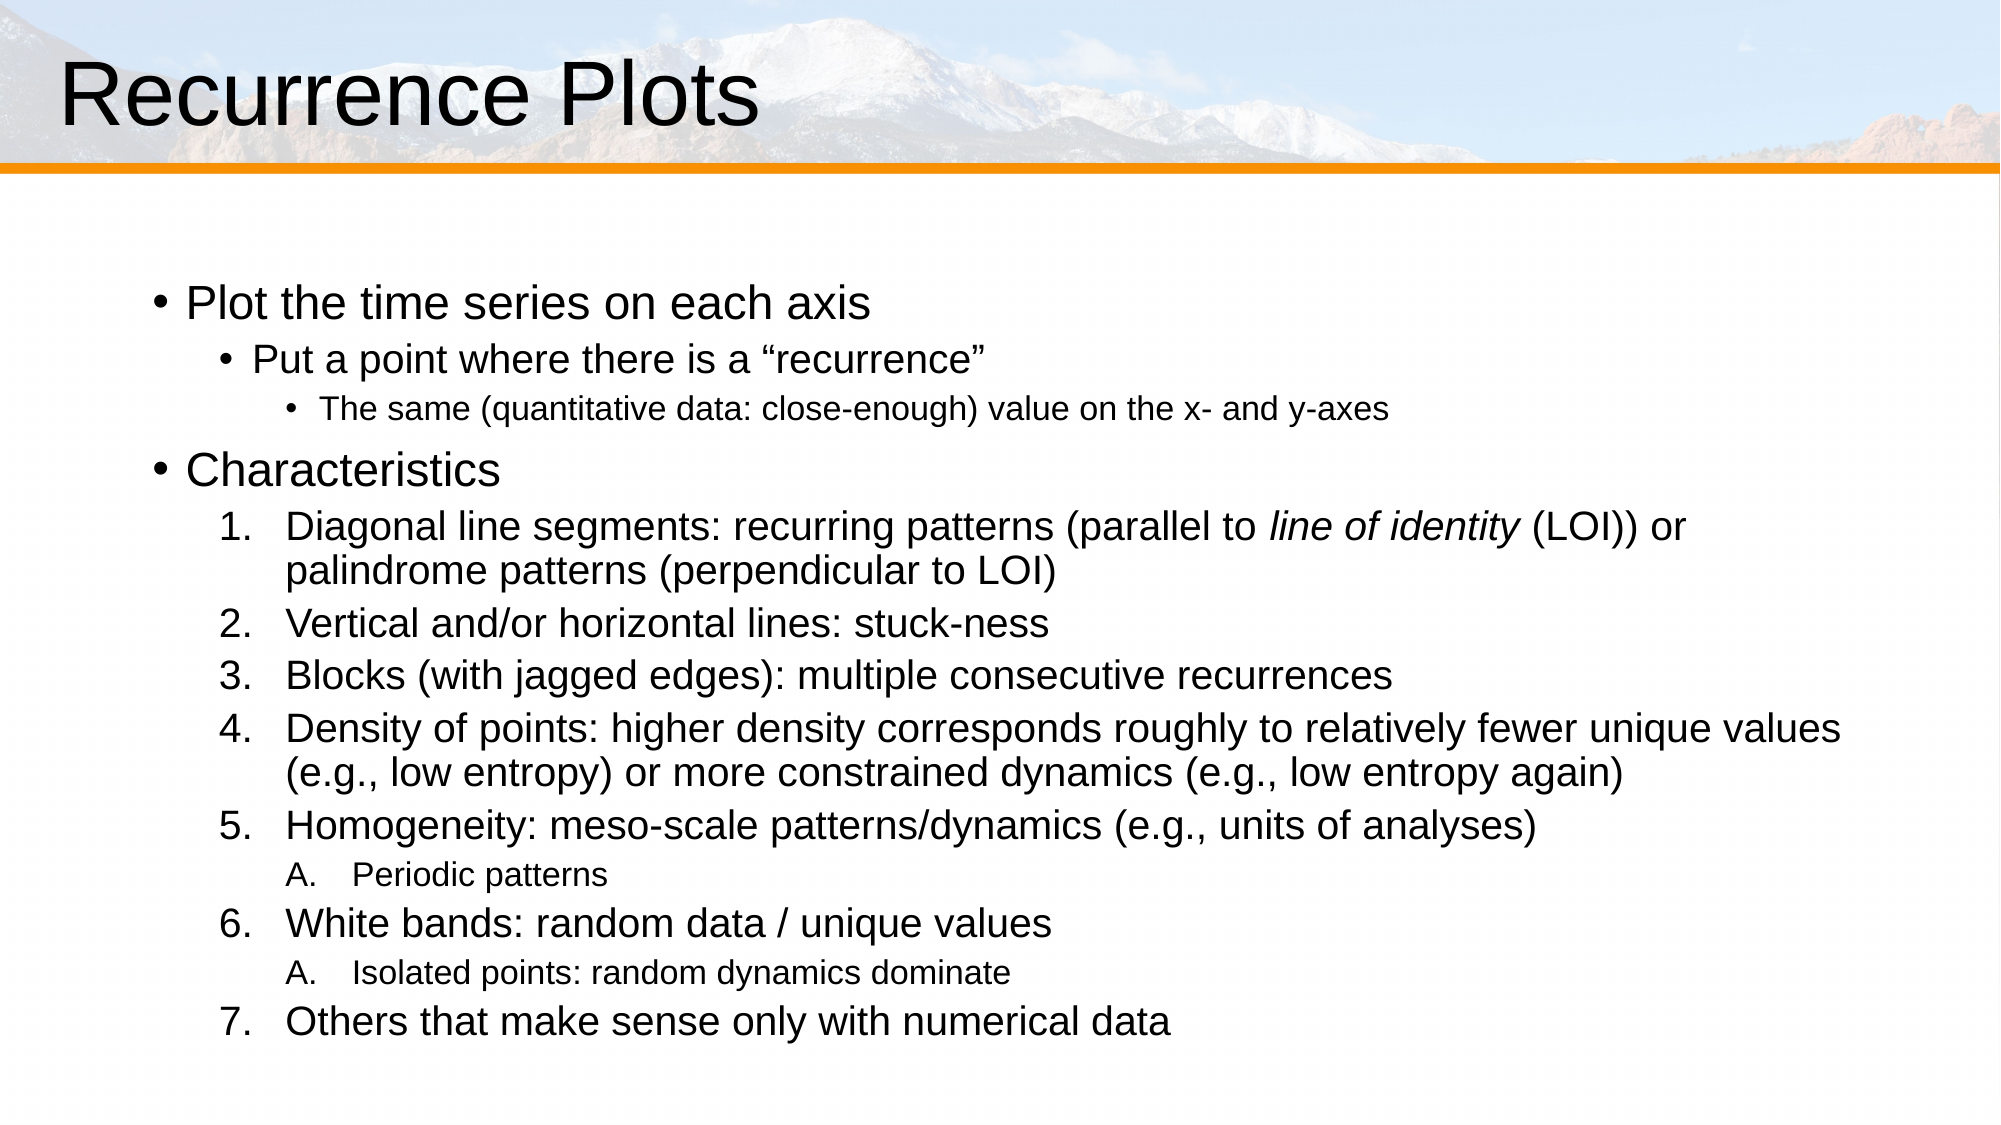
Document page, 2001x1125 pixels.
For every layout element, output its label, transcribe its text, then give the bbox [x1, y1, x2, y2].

picture [0, 0, 2000, 1125]
title Recurrence Plots [43, 3, 1953, 188]
list Plot the time series on each axis Put a point where there is a “recurrence” The same (quantitative data: close-enough) value on the x- and y-axes Characteristics Diagonal line segments: recurring patterns (parallel to line of identity (LOI)) or palindrome patterns (perpendicular to LOI) Vertical and/or horizontal lines: stuck-ness Blocks (with jagged edges): multiple consecutive recurrences Density of points: higher density corresponds roughly to relatively fewer unique values (e.g., low entropy) or more constrained dynamics (e.g., low entropy again) Homogeneity: meso-scale patterns/dynamics (e.g., units of analyses) Periodic patterns White bands: random data / unique values Isolated points: random dynamics dominate Others that make sense only with numerical data [137, 270, 1863, 1058]
